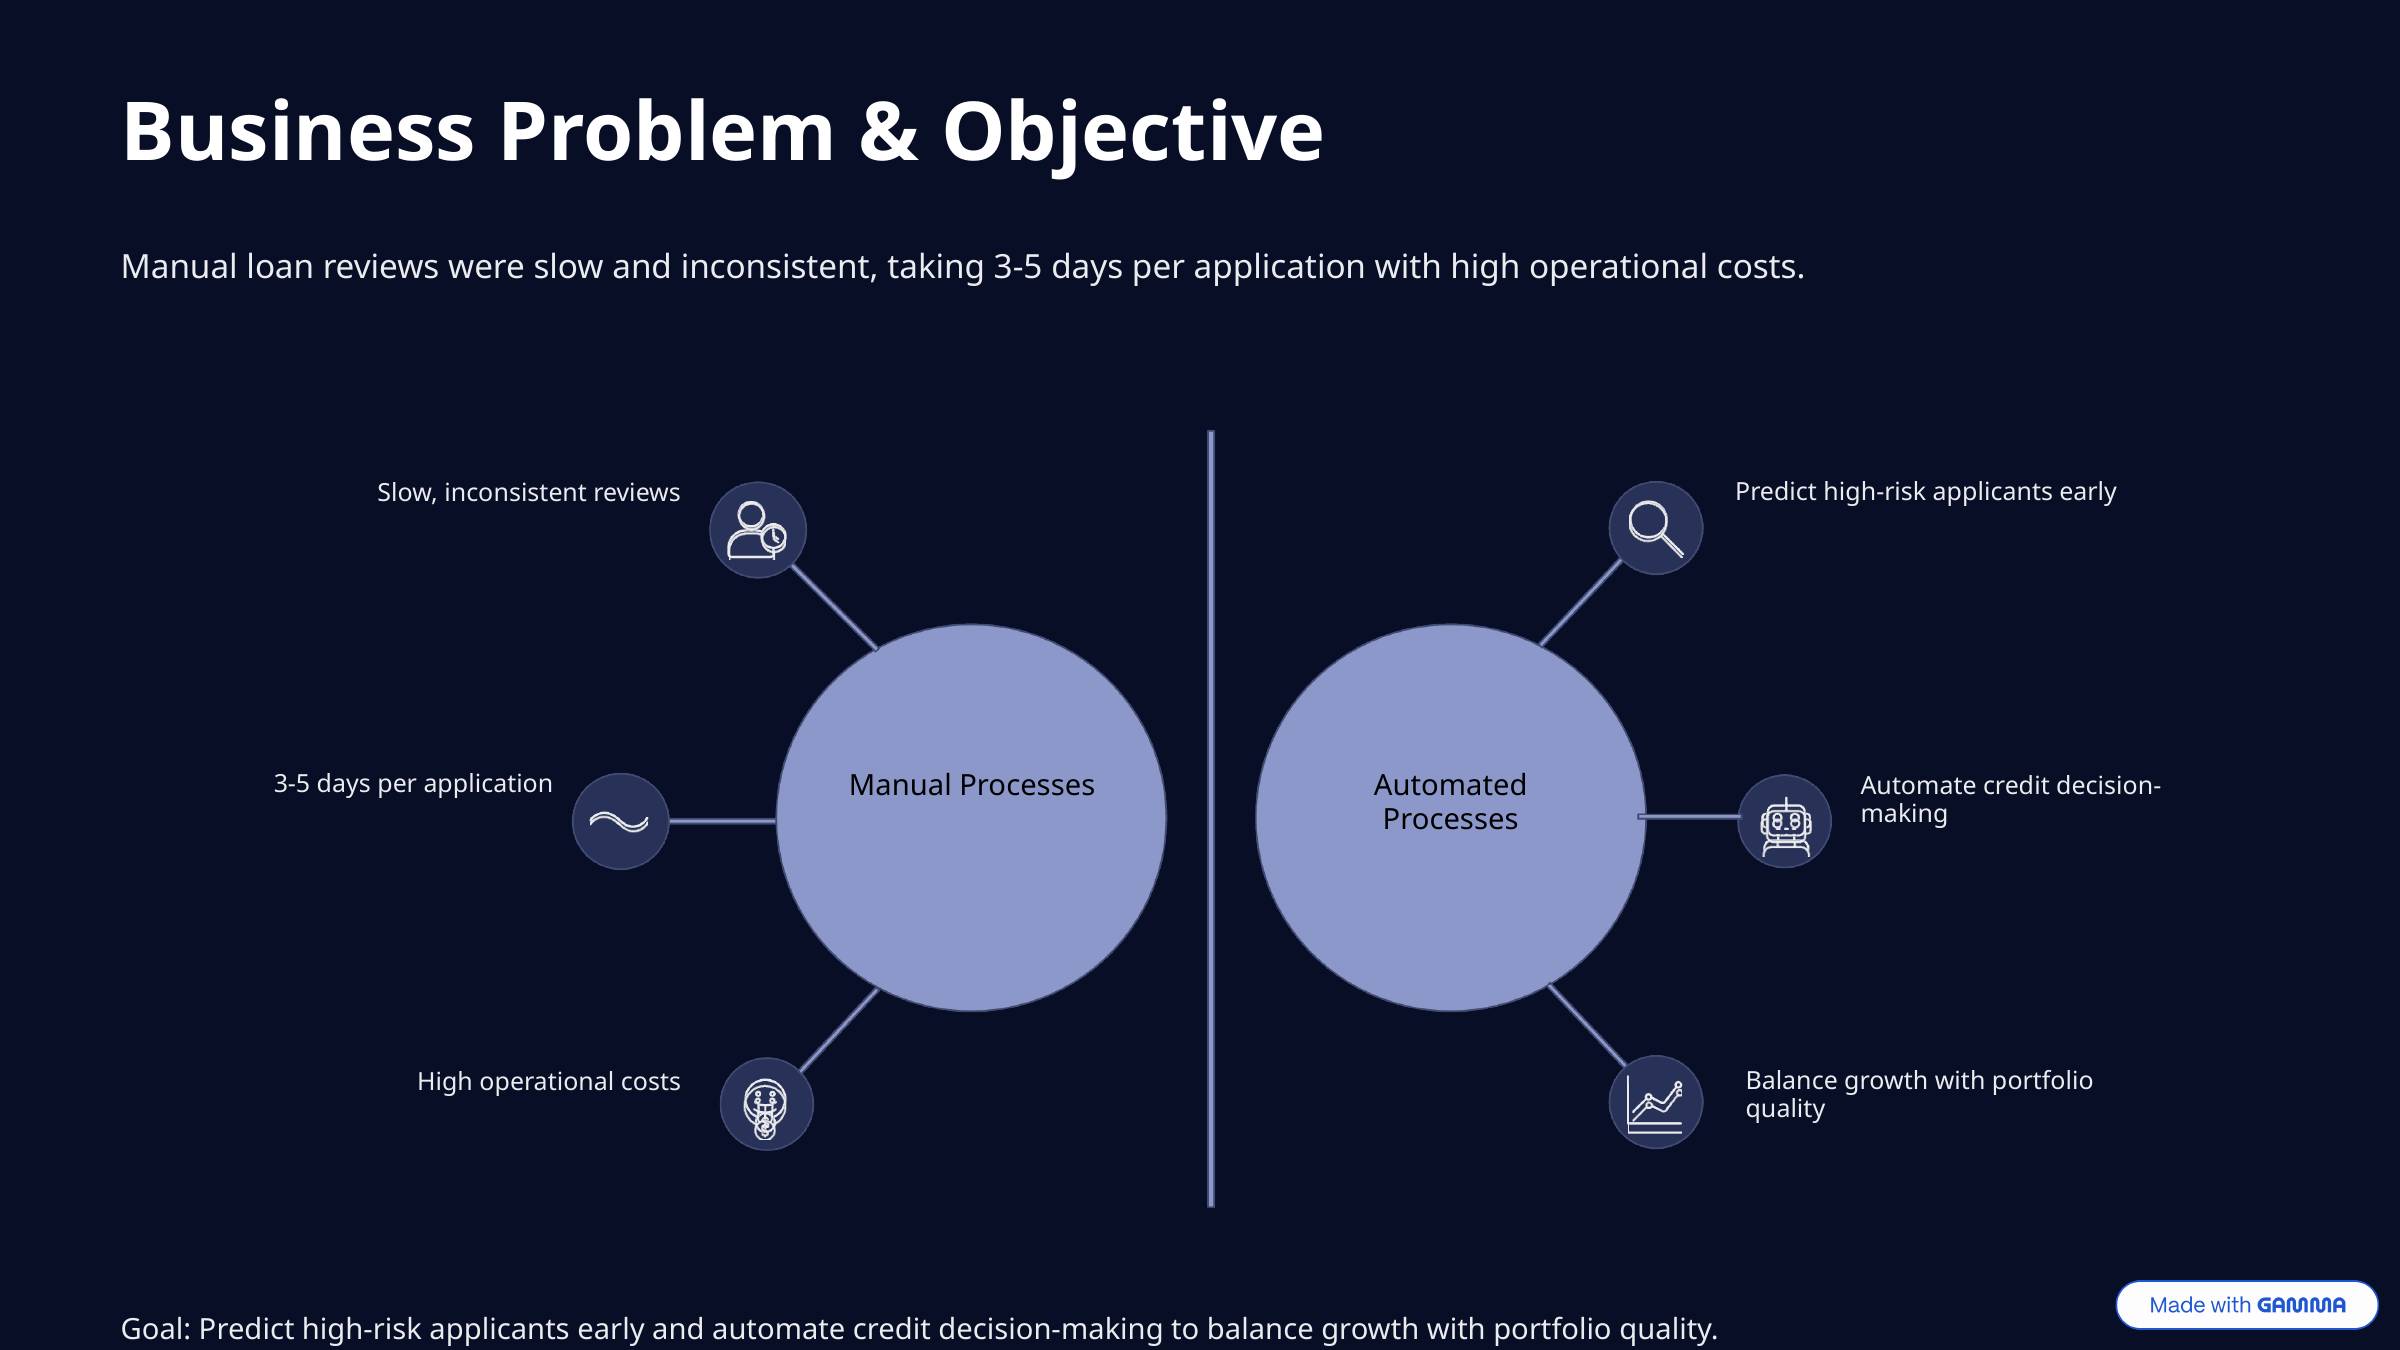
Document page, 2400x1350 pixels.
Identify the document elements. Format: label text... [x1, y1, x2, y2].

text_box Business Problem & Objective [120, 82, 1194, 177]
text_box Manual loan reviews were slow and inconsistent, taking 3-5 days per application with high operational costs. [120, 237, 2280, 286]
picture [120, 319, 2280, 1255]
text_box Goal: Predict high-risk applicants early and automate credit decision-making to balance growth with portfolio quality. [120, 1297, 2280, 1346]
picture [2106, 1271, 2389, 1339]
